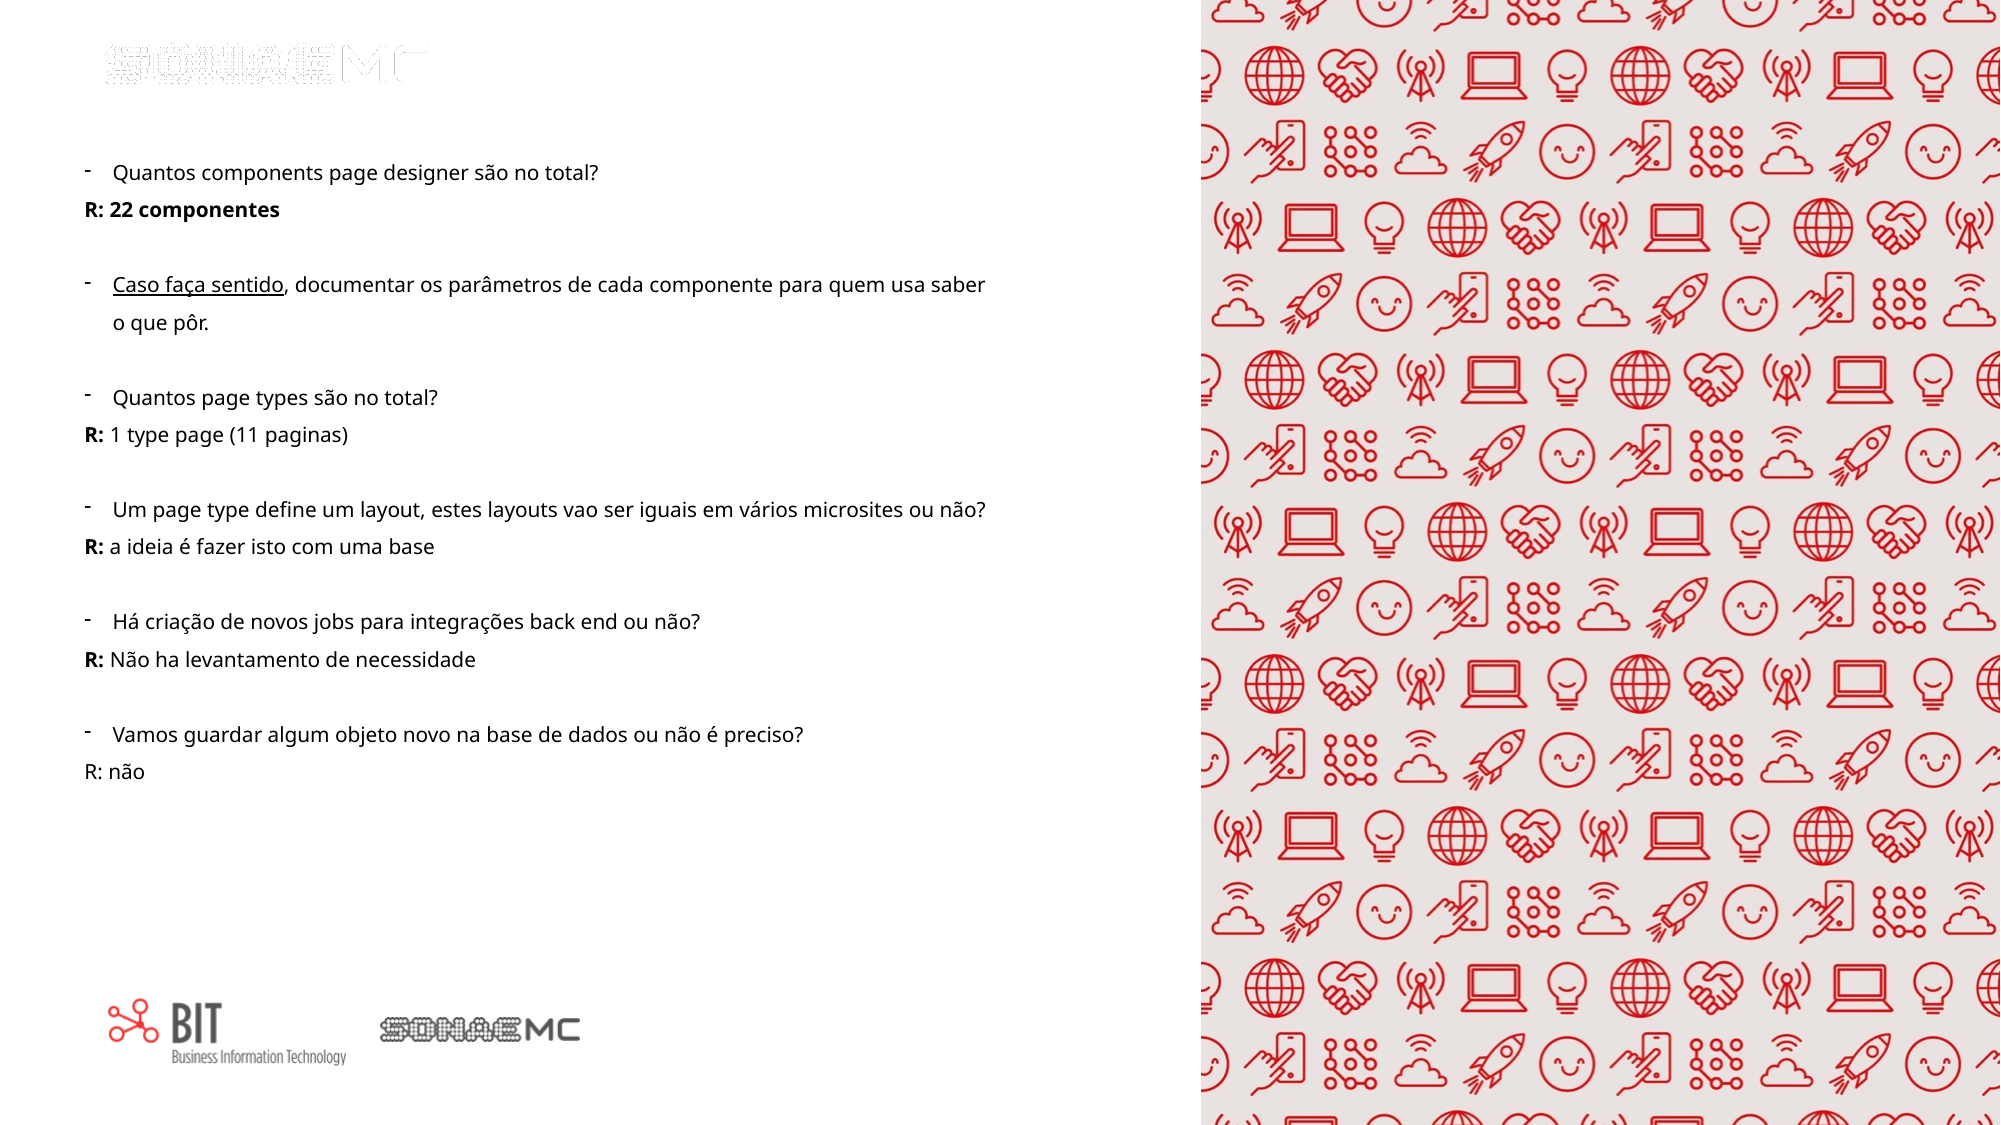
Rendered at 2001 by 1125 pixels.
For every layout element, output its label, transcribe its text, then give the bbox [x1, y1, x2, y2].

text_box Quantos components page designer são no total? R: 22 componentes Caso faça sentido, documentar os parâmetros de cada componente para quem usa saber o que pôr. Quantos page types são no total? R: 1 type page (11 paginas) Um page type define um layout, estes layouts vao ser iguais em vários microsites ou não? R: a ideia é fazer isto com uma base Há criação de novos jobs para integrações back end ou não? R: Não ha levantamento de necessidade Vamos guardar algum objeto novo na base de dados ou não é preciso? R: não [78, 115, 1000, 853]
picture [1201, 0, 2000, 1125]
picture [81, 976, 360, 1070]
picture [104, 43, 431, 84]
picture [380, 1017, 580, 1042]
